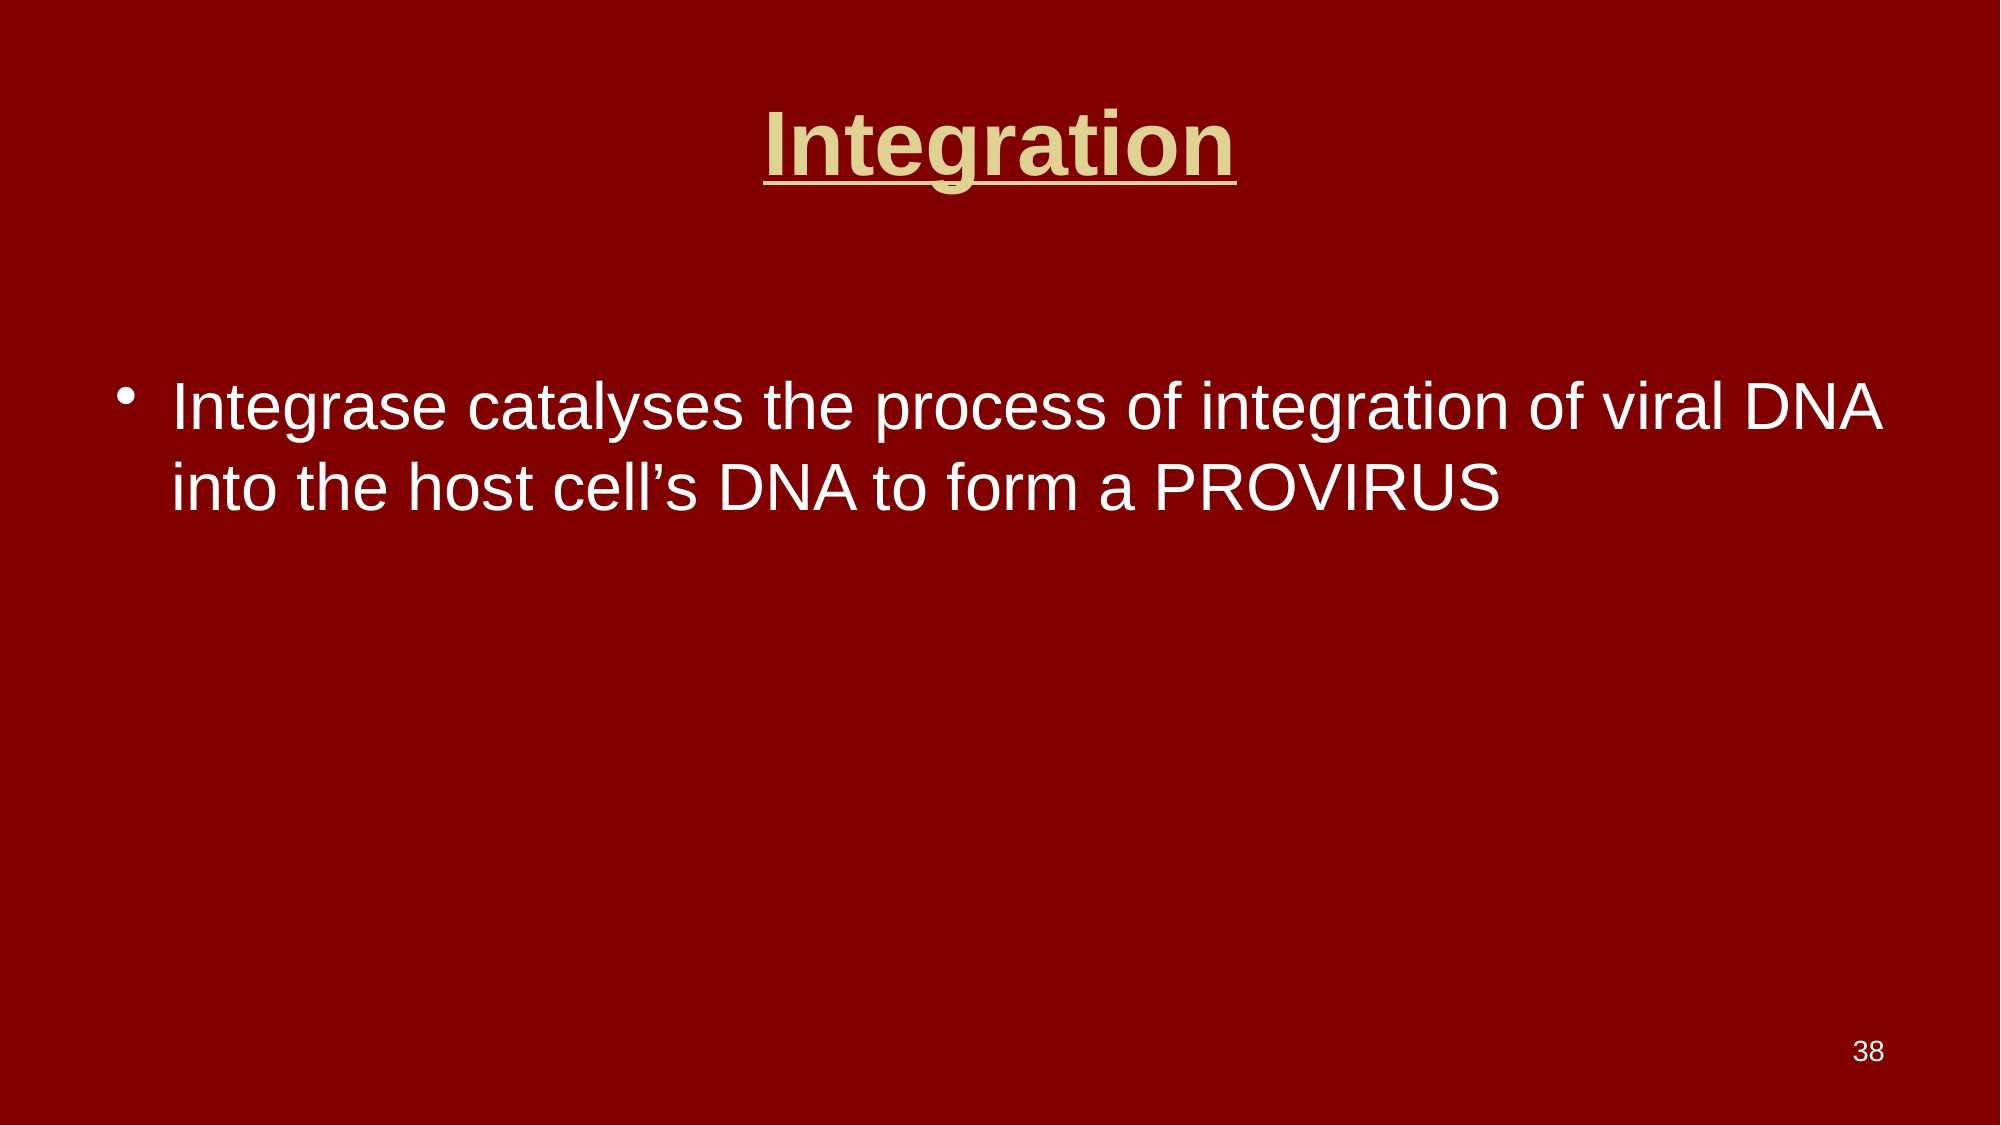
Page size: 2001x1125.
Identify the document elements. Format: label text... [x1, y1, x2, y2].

title Integration [99, 45, 1900, 233]
slide_number 38 [1433, 1024, 1900, 1103]
list Integrase catalyses the process of integration of viral DNA into the host cell’s DNA to form a PROVIRUS [99, 262, 1900, 1005]
